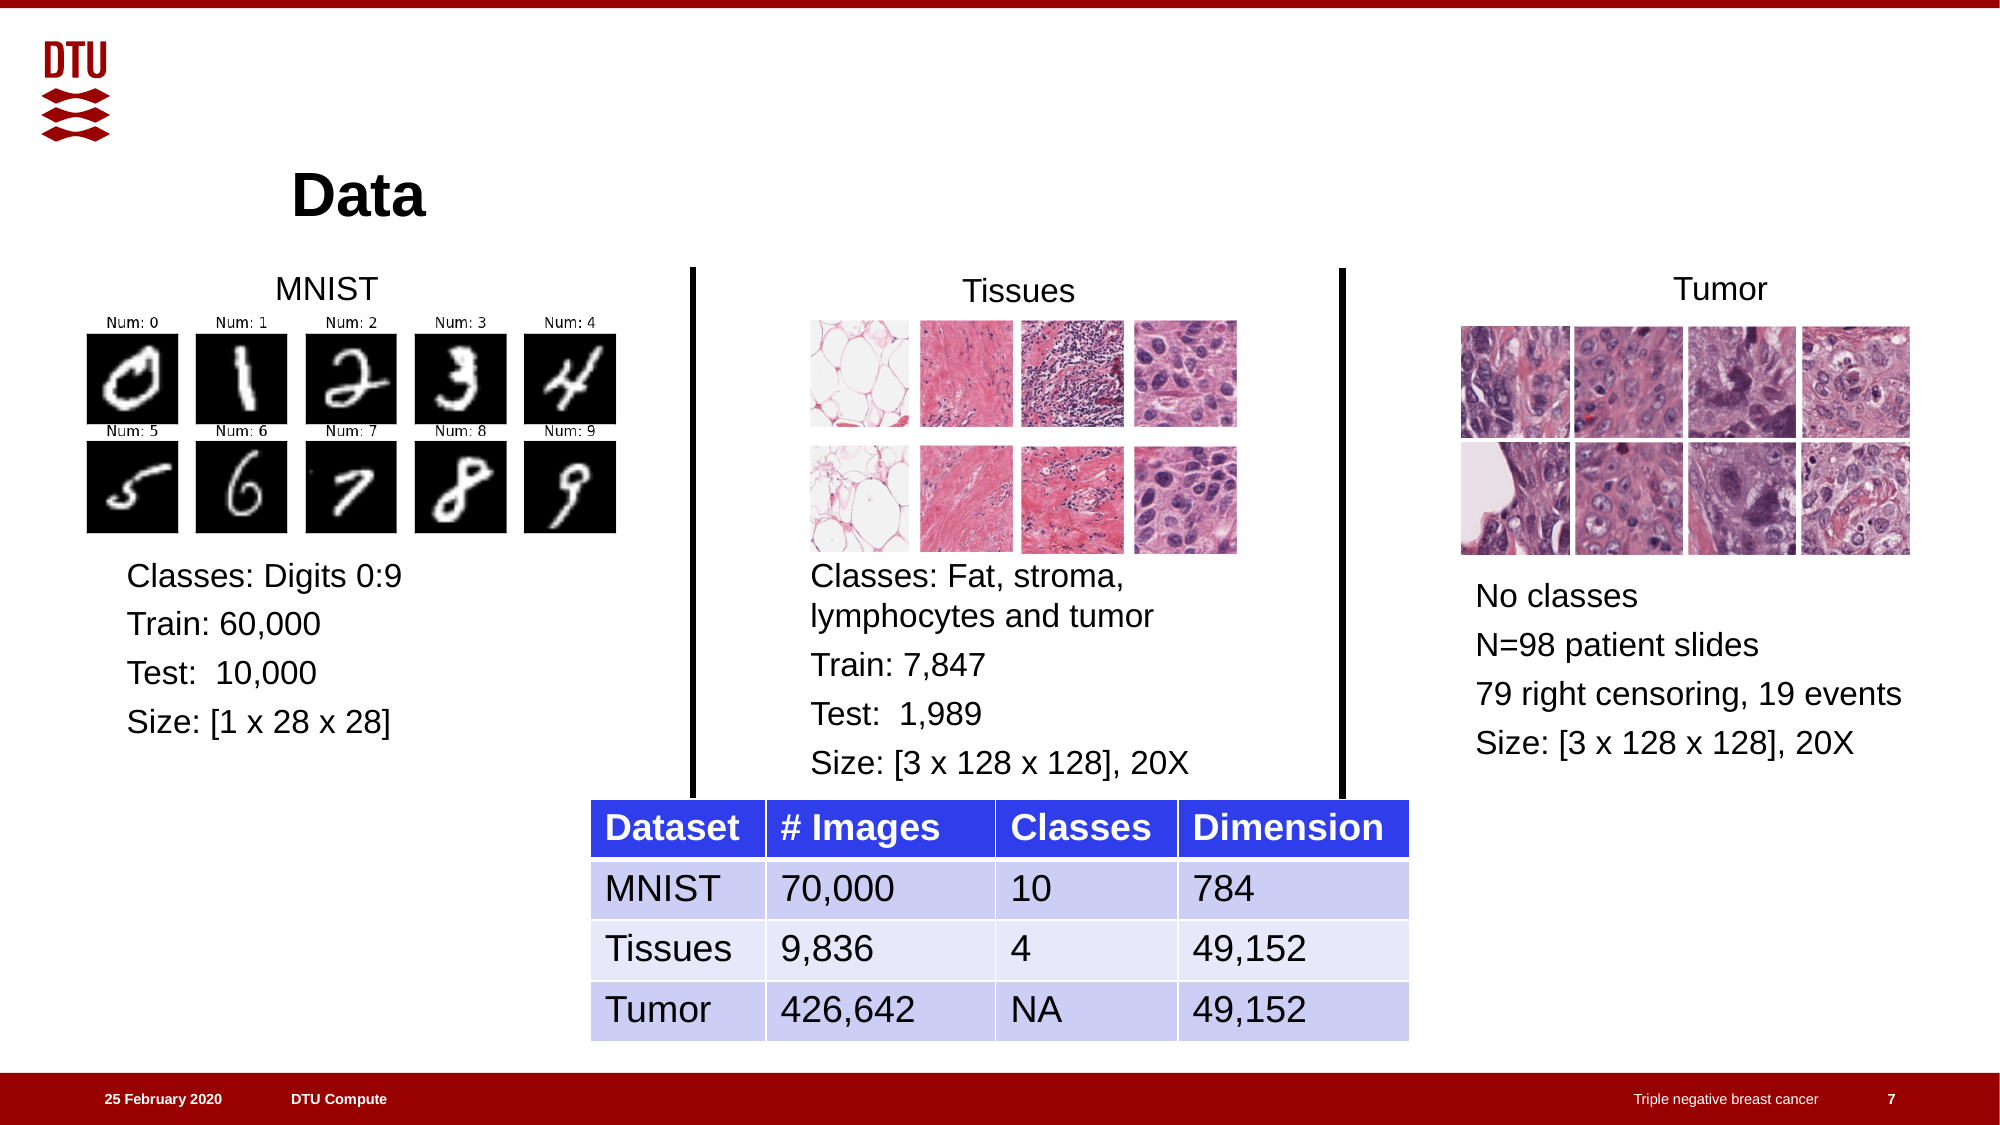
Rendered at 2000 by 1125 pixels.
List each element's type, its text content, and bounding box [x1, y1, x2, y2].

text_box No classes N=98 patient slides 79 right censoring, 19 events Size: [3 x 128 x 128], 20X [1475, 574, 1972, 761]
slide_number 7 [1887, 1073, 1959, 1125]
table_cell 4 [996, 921, 1177, 980]
table_header Dataset [591, 800, 765, 857]
table_cell Tissues [591, 921, 765, 980]
table_cell MNIST [591, 862, 765, 919]
table_cell 49,152 [1179, 921, 1409, 980]
picture [1140, 447, 1236, 553]
table_header Classes [996, 800, 1177, 857]
table_cell 10 [996, 862, 1177, 919]
text_box MNIST [275, 267, 426, 305]
title Data [291, 69, 1819, 230]
table_cell 70,000 [767, 862, 995, 919]
text_box Tumor [1673, 267, 1824, 308]
table_cell 9,836 [767, 921, 995, 980]
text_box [906, 224, 1140, 650]
table_cell Tumor [591, 982, 765, 1041]
table_cell 784 [1179, 862, 1409, 919]
table_cell NA [996, 982, 1177, 1041]
text_box Classes: Digits 0:9 Train: 60,000 Test: 10,000 Size: [1 x 28 x 28] [126, 553, 404, 741]
picture [78, 307, 623, 541]
text_box Classes: Fat, stroma, lymphocytes and tumor Train: 7,847 Test: 1,989 Size: [3 x 128 x 128], 20X [810, 554, 1307, 782]
table_cell 49,152 [1179, 982, 1409, 1041]
table_header Dimension [1179, 800, 1409, 857]
picture [1140, 321, 1236, 426]
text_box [1461, 325, 1910, 555]
picture [811, 446, 906, 552]
table_cell 426,642 [767, 982, 995, 1041]
table_header # Images [767, 800, 995, 857]
picture [811, 321, 906, 427]
